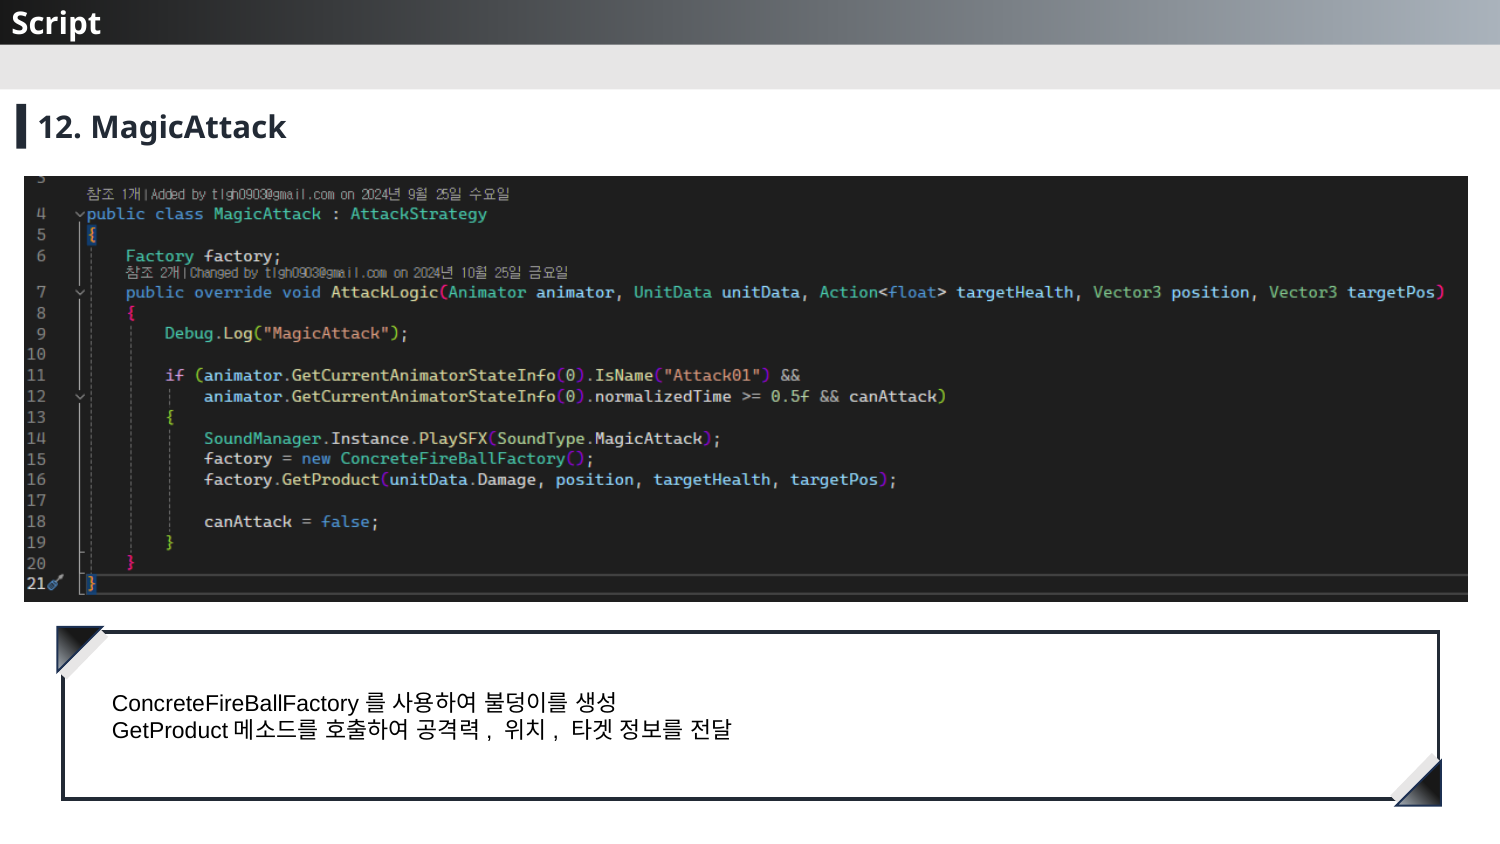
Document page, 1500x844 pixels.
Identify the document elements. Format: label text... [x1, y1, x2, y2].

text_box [57, 626, 109, 680]
picture [24, 176, 1468, 603]
text_box ConcreteFireBallFactory를 사용하여 불덩이를 생성 GetProduct메소드를 호출하여 공격력, 위치, 타겟 정보를 전달 [63, 632, 1439, 799]
text_box [0, 44, 1500, 90]
text_box [16, 103, 27, 149]
text_box 12. MagicAttack [26, 102, 379, 151]
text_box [1389, 752, 1442, 806]
text_box Script [0, 0, 1500, 44]
